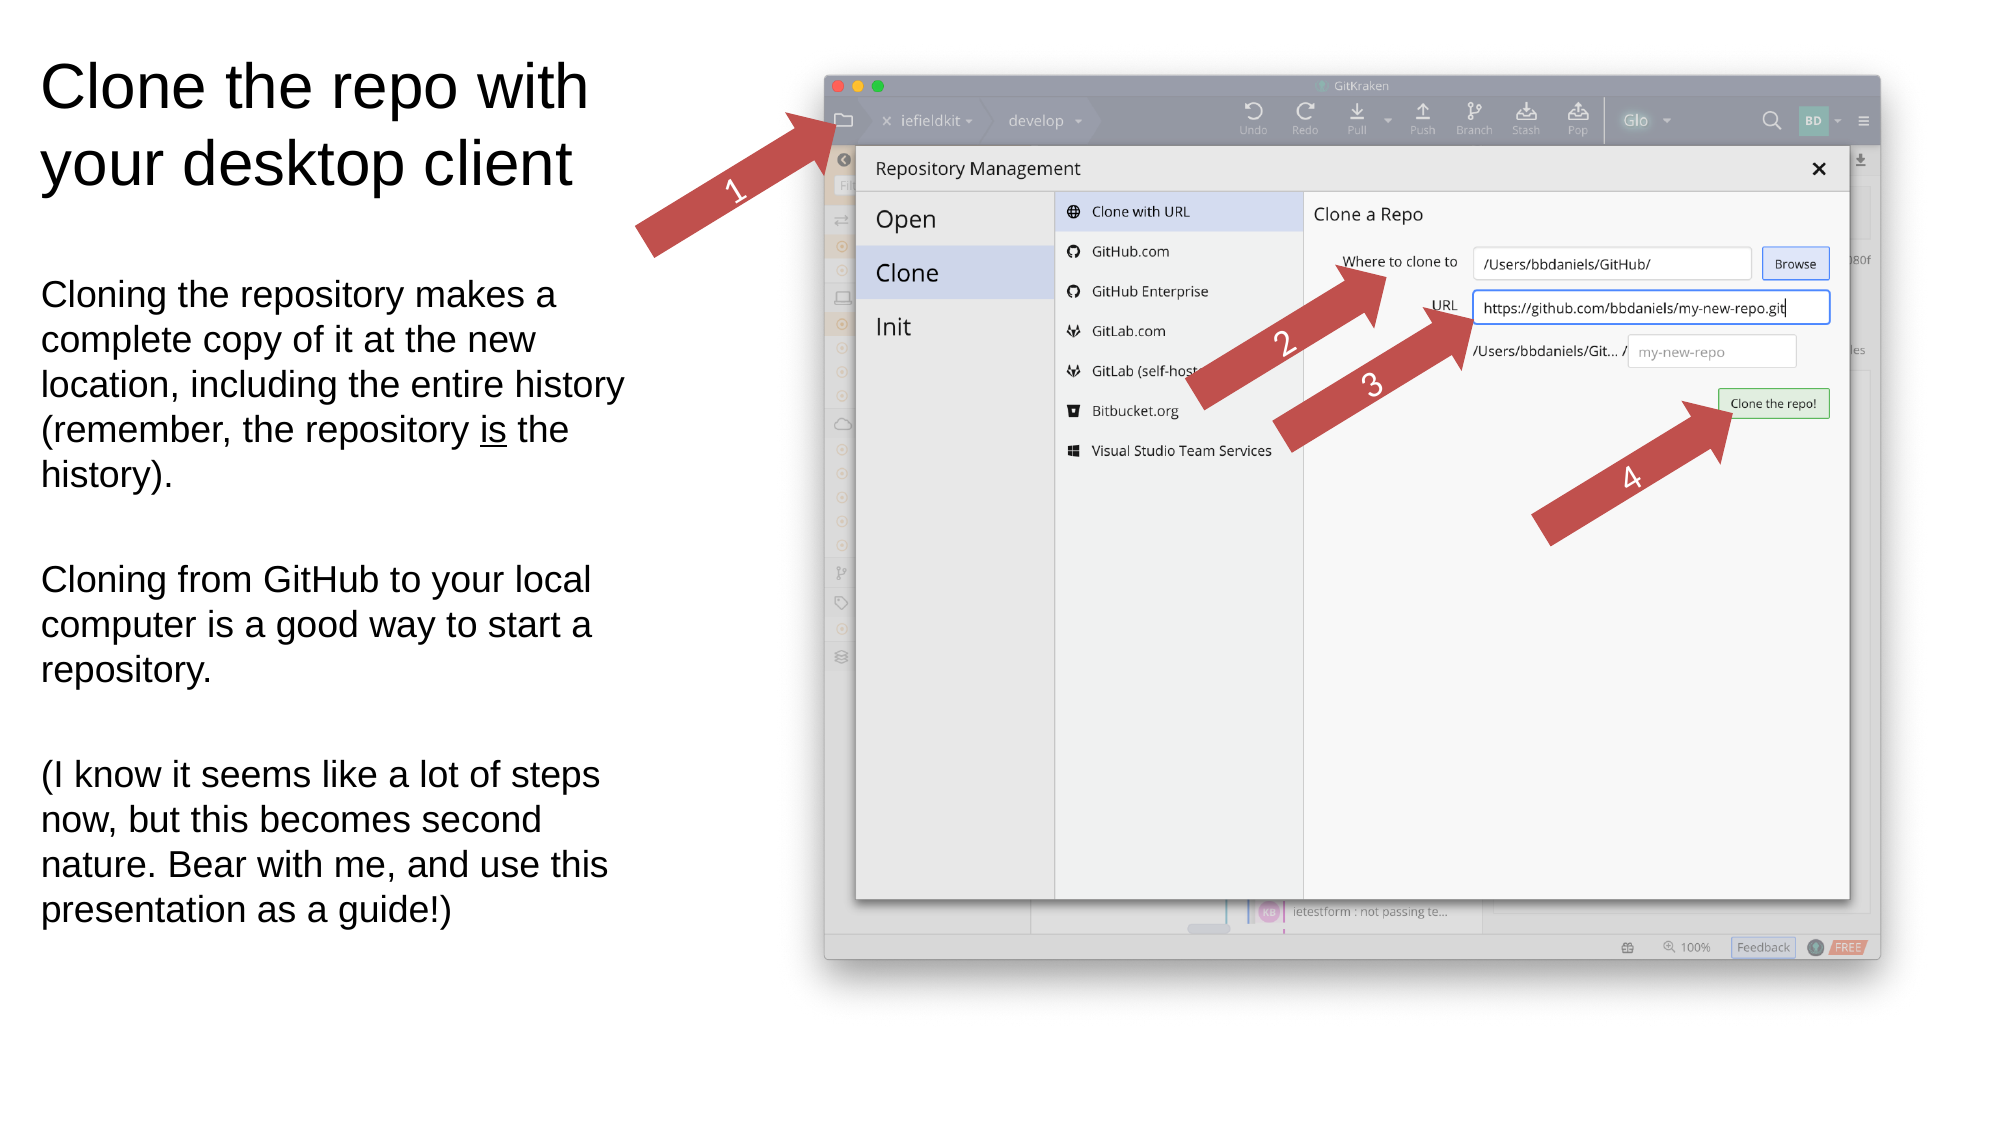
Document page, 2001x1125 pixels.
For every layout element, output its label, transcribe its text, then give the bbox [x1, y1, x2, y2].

list Cloning the repository makes a complete copy of it at the new location, including the entire history (remember, the repository is the history). Cloning from GitHub to your local computer is a good way to start a repository. (I know it seems like a lot of steps now, but this becomes second nature. Bear with me, and use this presentation as a guide!) [25, 262, 663, 1033]
title Clone the repo with your desktop client [25, 37, 663, 250]
text_box 1 [632, 145, 762, 260]
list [767, 37, 1936, 1033]
